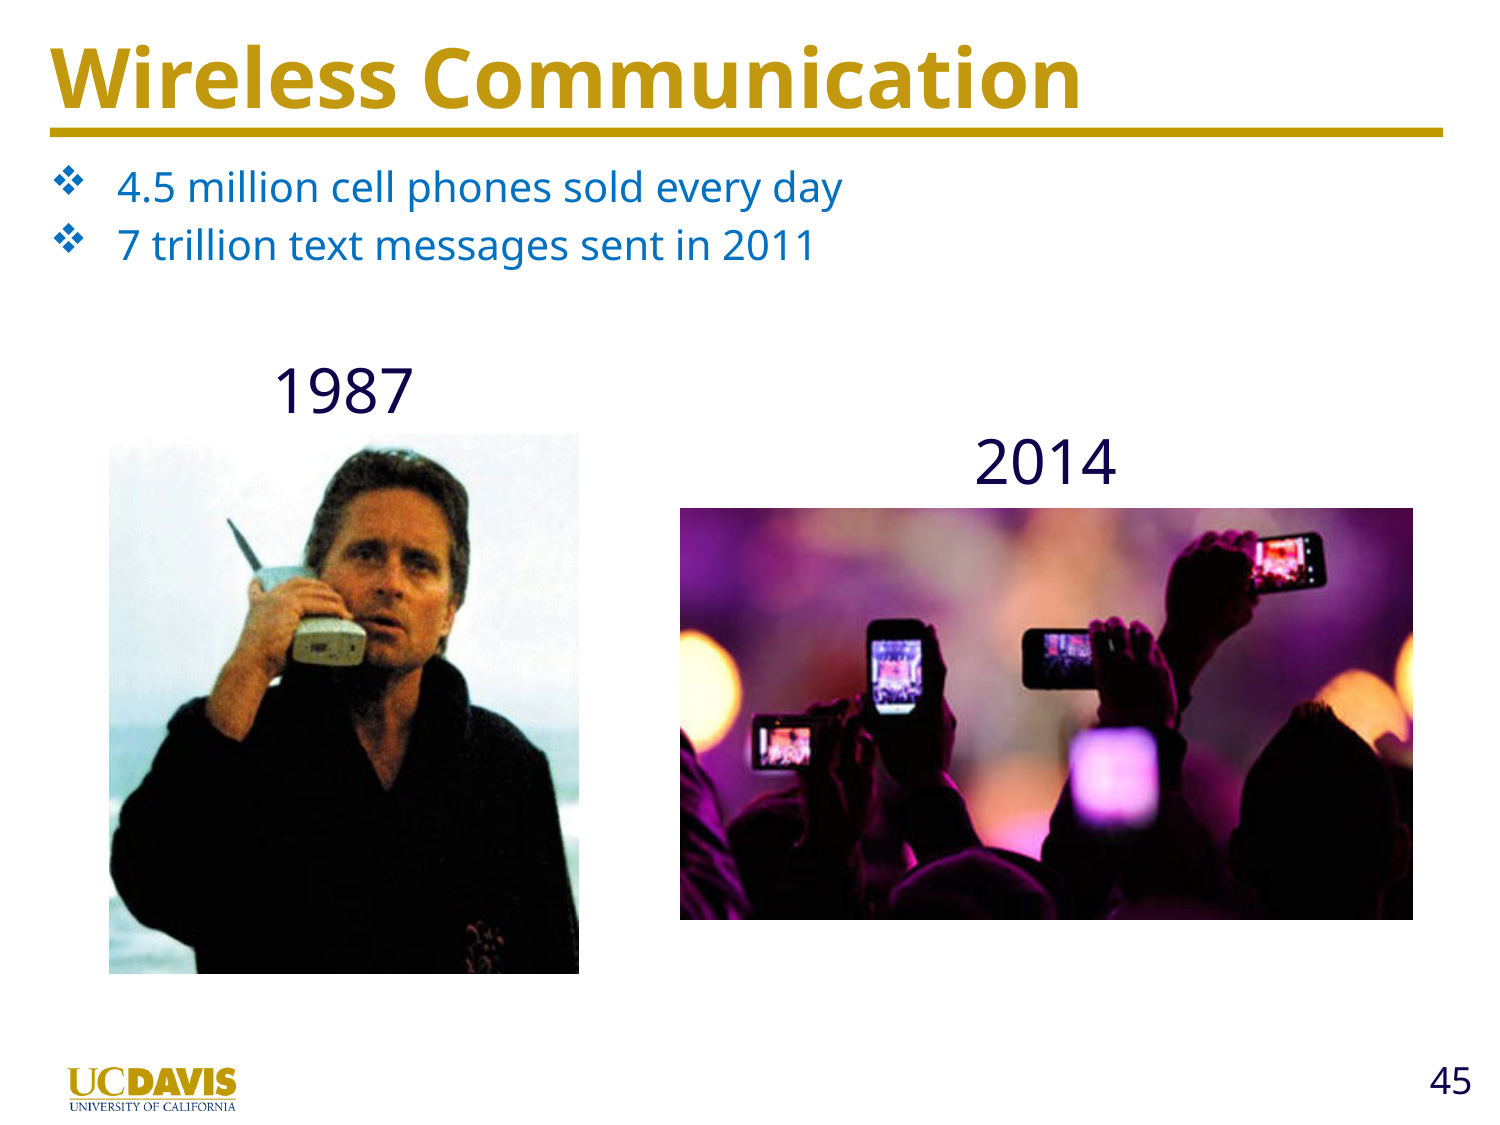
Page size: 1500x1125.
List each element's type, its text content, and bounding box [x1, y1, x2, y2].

title Wireless Communication [49, 0, 1273, 151]
picture [109, 434, 579, 975]
picture [680, 508, 1413, 920]
text_box 1987 [257, 343, 431, 433]
picture [67, 1067, 236, 1111]
text_box 2014 [960, 414, 1133, 505]
list 4.5 million cell phones sold every day 7 trillion text messages sent in 2011 [49, 152, 1444, 865]
